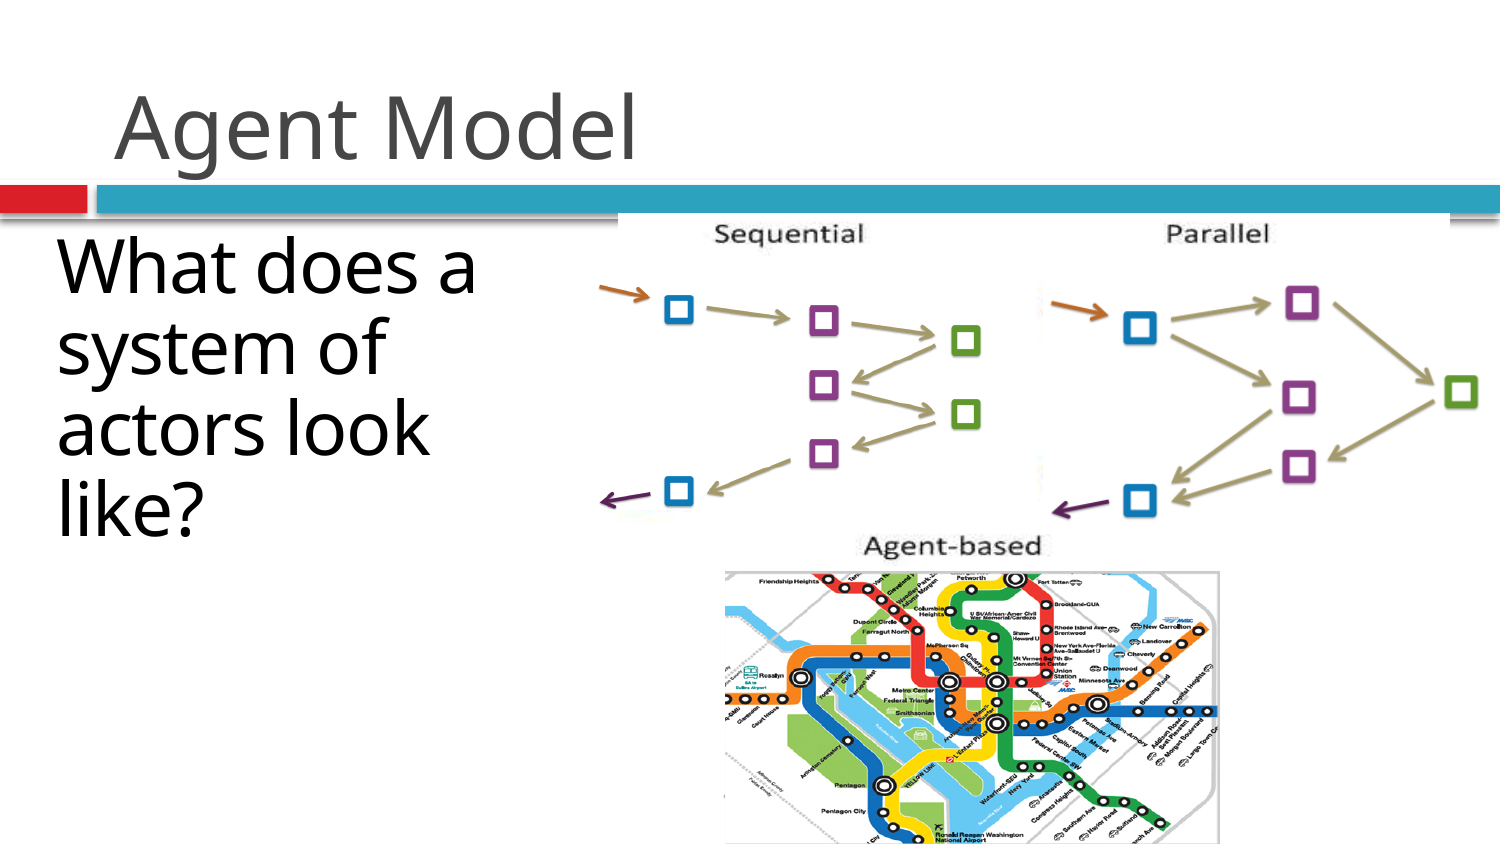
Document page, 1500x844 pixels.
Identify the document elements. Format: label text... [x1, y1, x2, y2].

title Agent Model [99, 19, 1438, 185]
picture [587, 212, 1488, 844]
text_box What does a system of actors look like? [41, 184, 525, 760]
